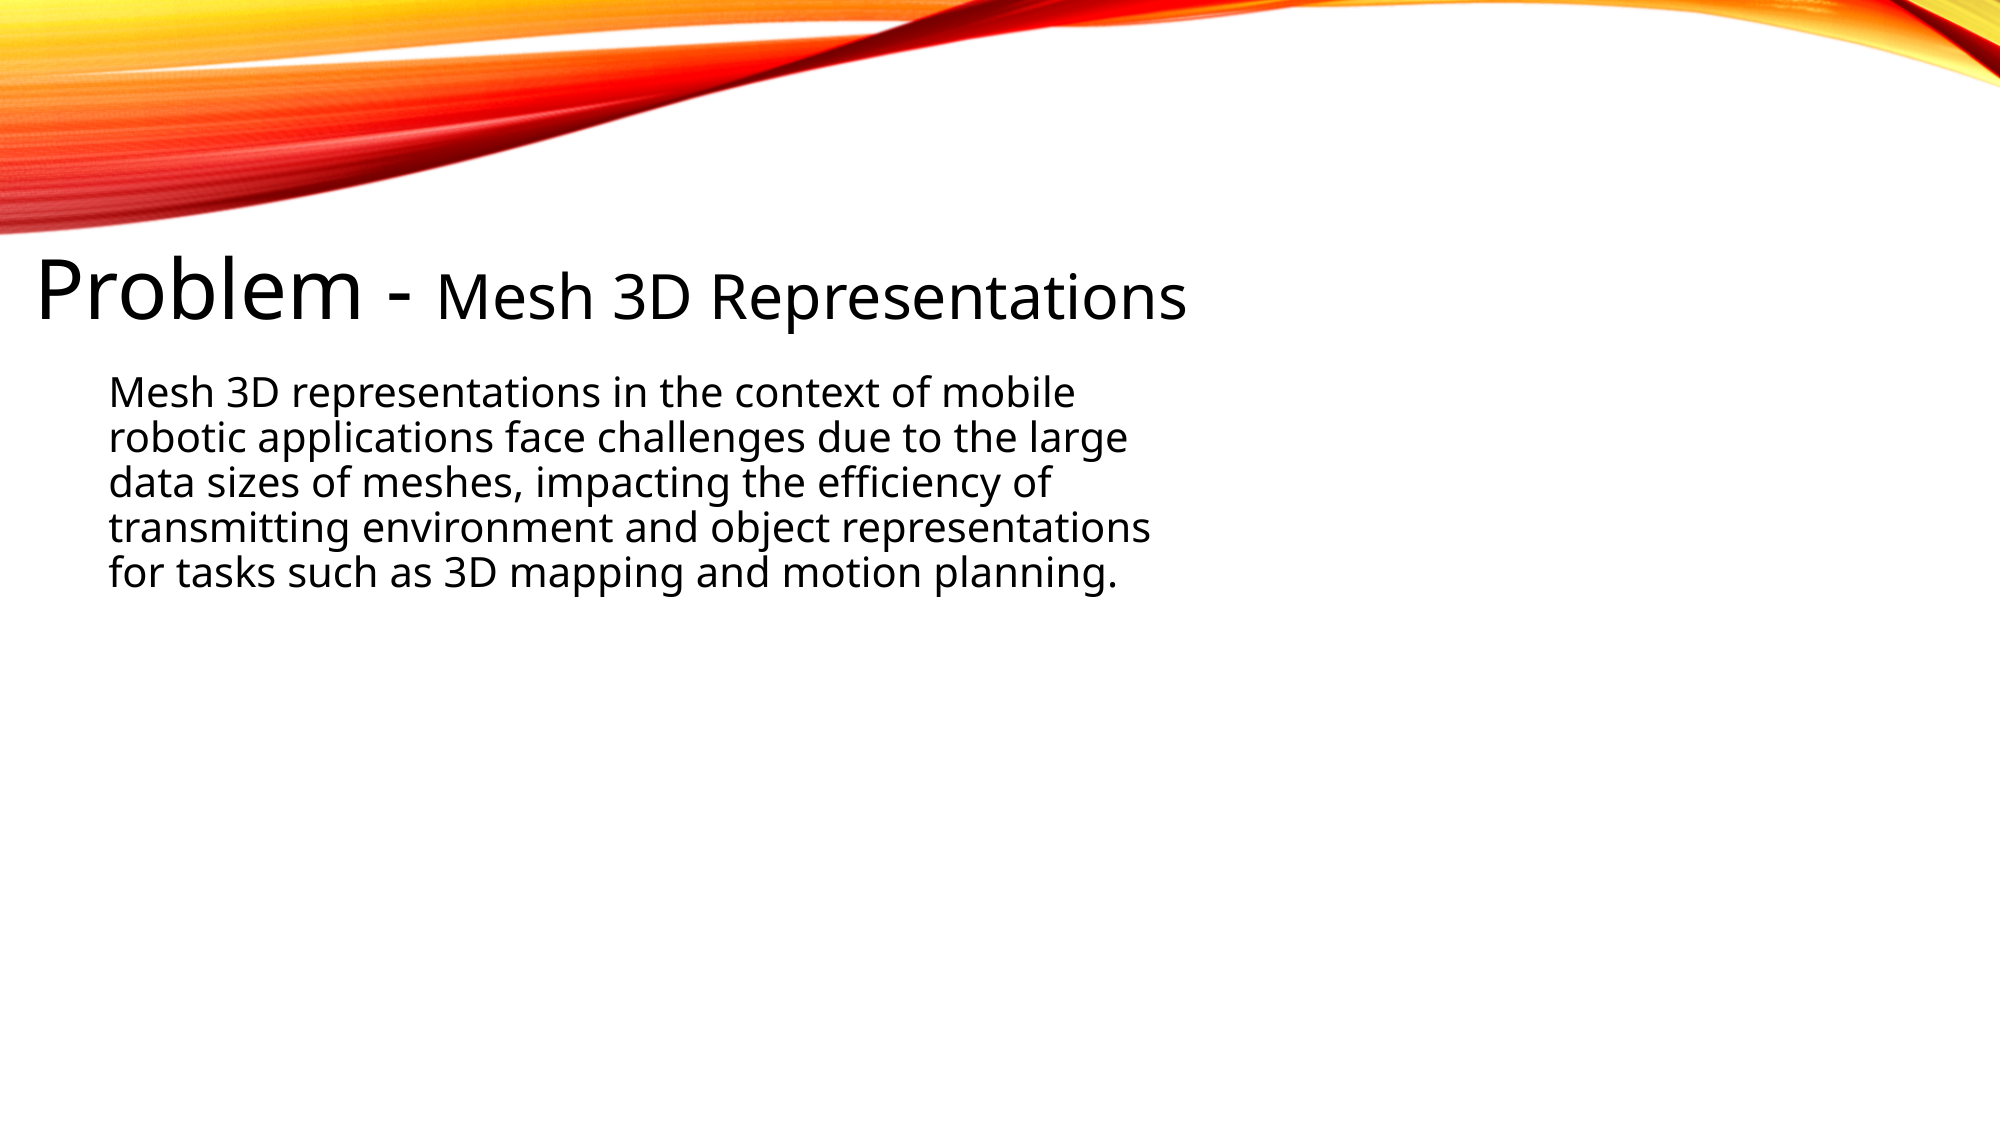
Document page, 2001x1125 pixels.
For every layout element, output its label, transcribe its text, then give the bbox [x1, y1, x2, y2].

picture [0, 0, 2000, 237]
text_box Problem - Mesh 3D Representations [0, 228, 1389, 344]
list Mesh 3D representations in the context of mobile robotic applications face challenges due to the large data sizes of meshes, impacting the efficiency of transmitting environment and object representations for tasks such as 3D mapping and motion planning. [93, 363, 1209, 708]
